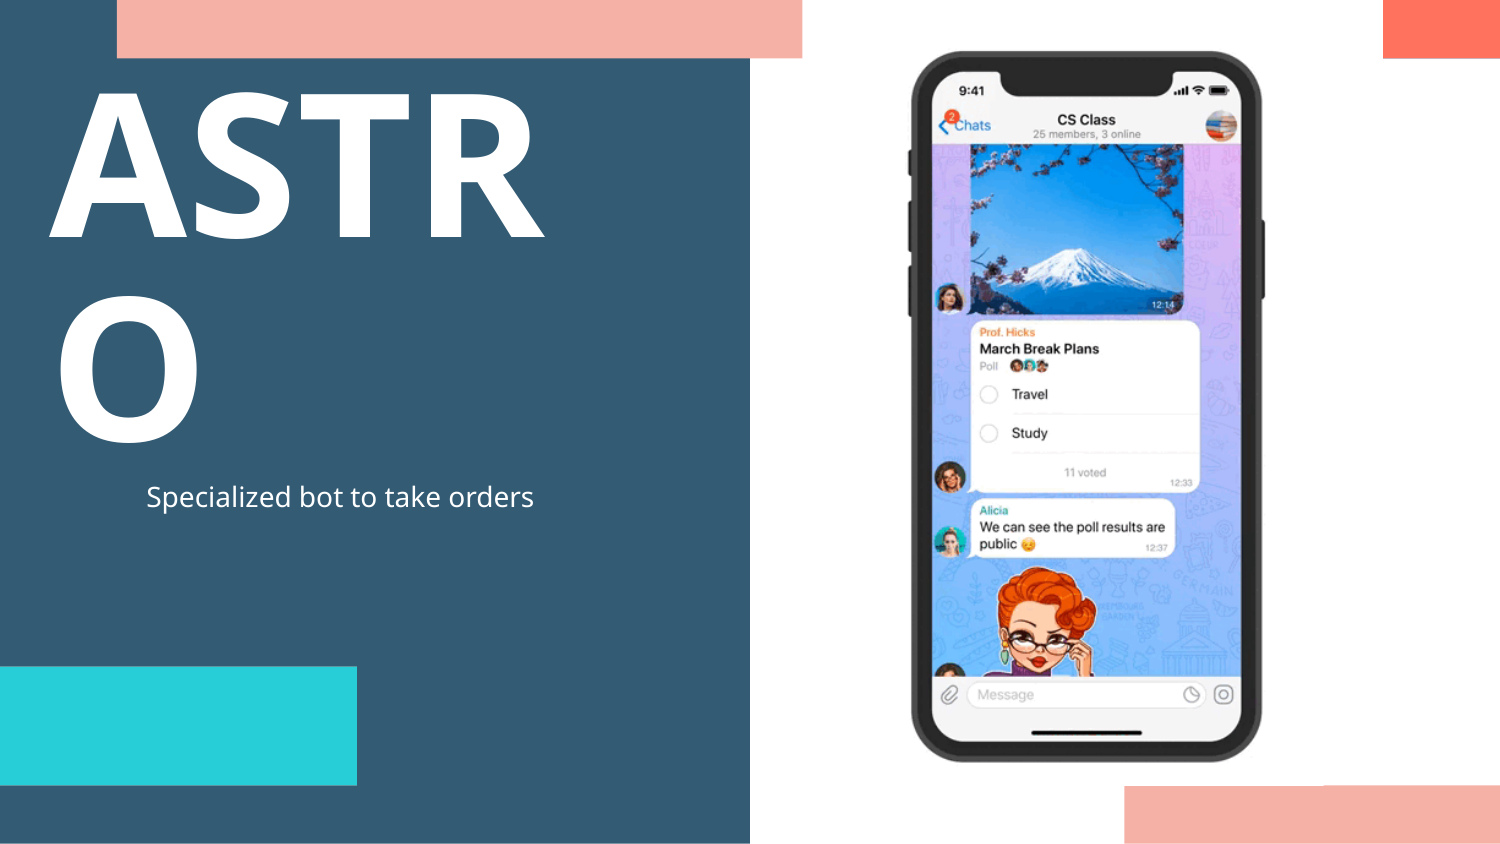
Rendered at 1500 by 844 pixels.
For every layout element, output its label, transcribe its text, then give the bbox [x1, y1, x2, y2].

subtitle Specialized bot to take orders [131, 463, 750, 532]
text_box [0, 666, 357, 786]
picture [848, 23, 1324, 786]
title ASTRO [34, 236, 720, 498]
